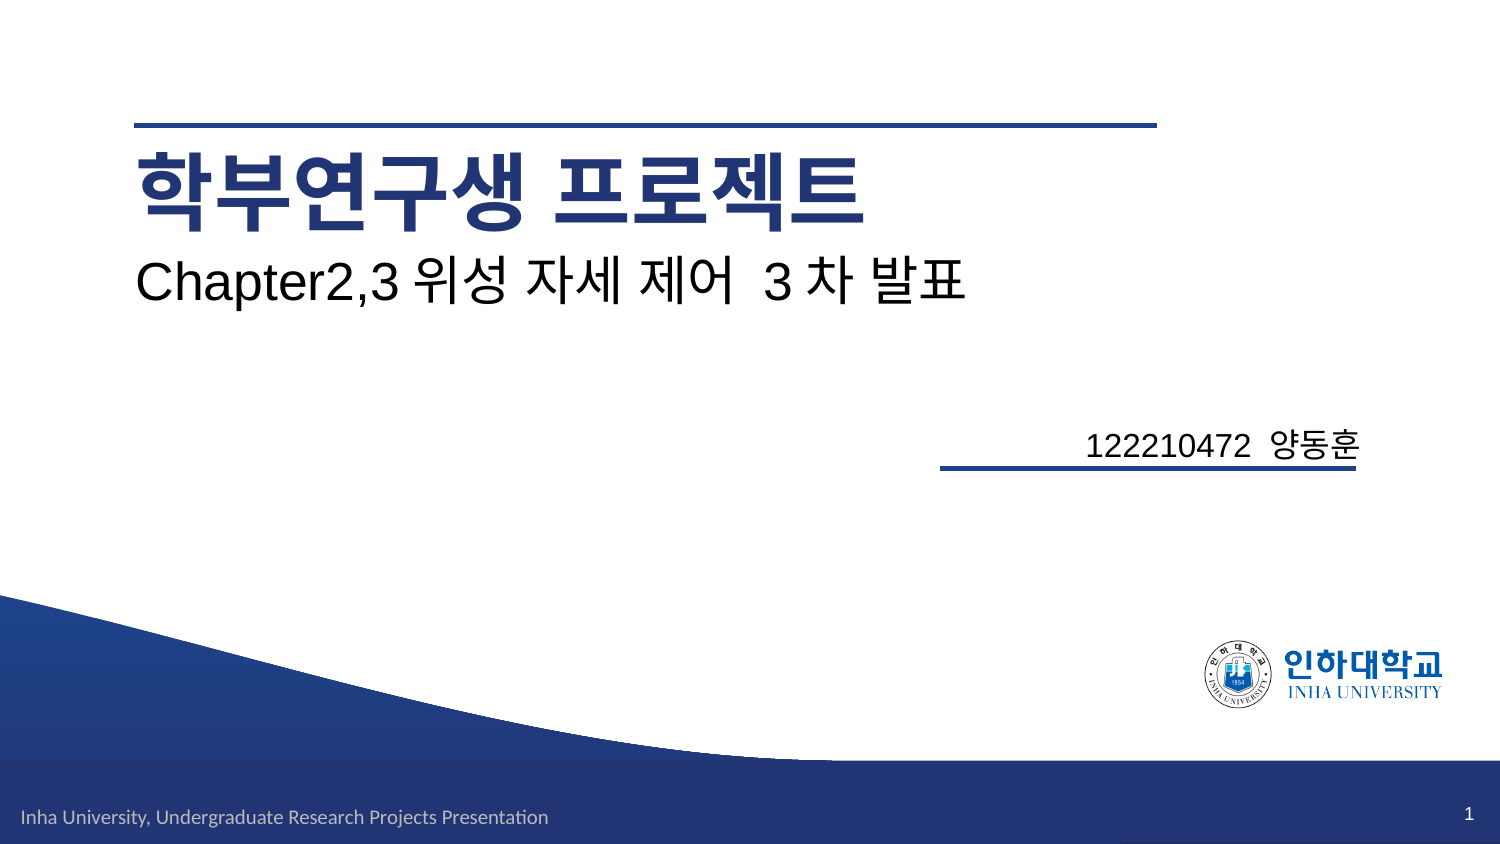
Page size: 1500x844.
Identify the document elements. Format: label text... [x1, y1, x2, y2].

subtitle 122210472 양동훈 [1057, 421, 1372, 473]
slide_number 1 [1148, 790, 1486, 836]
title Chapter2,3위성 자세 제어 3차 발표 [124, 248, 1376, 318]
picture [1202, 638, 1444, 710]
